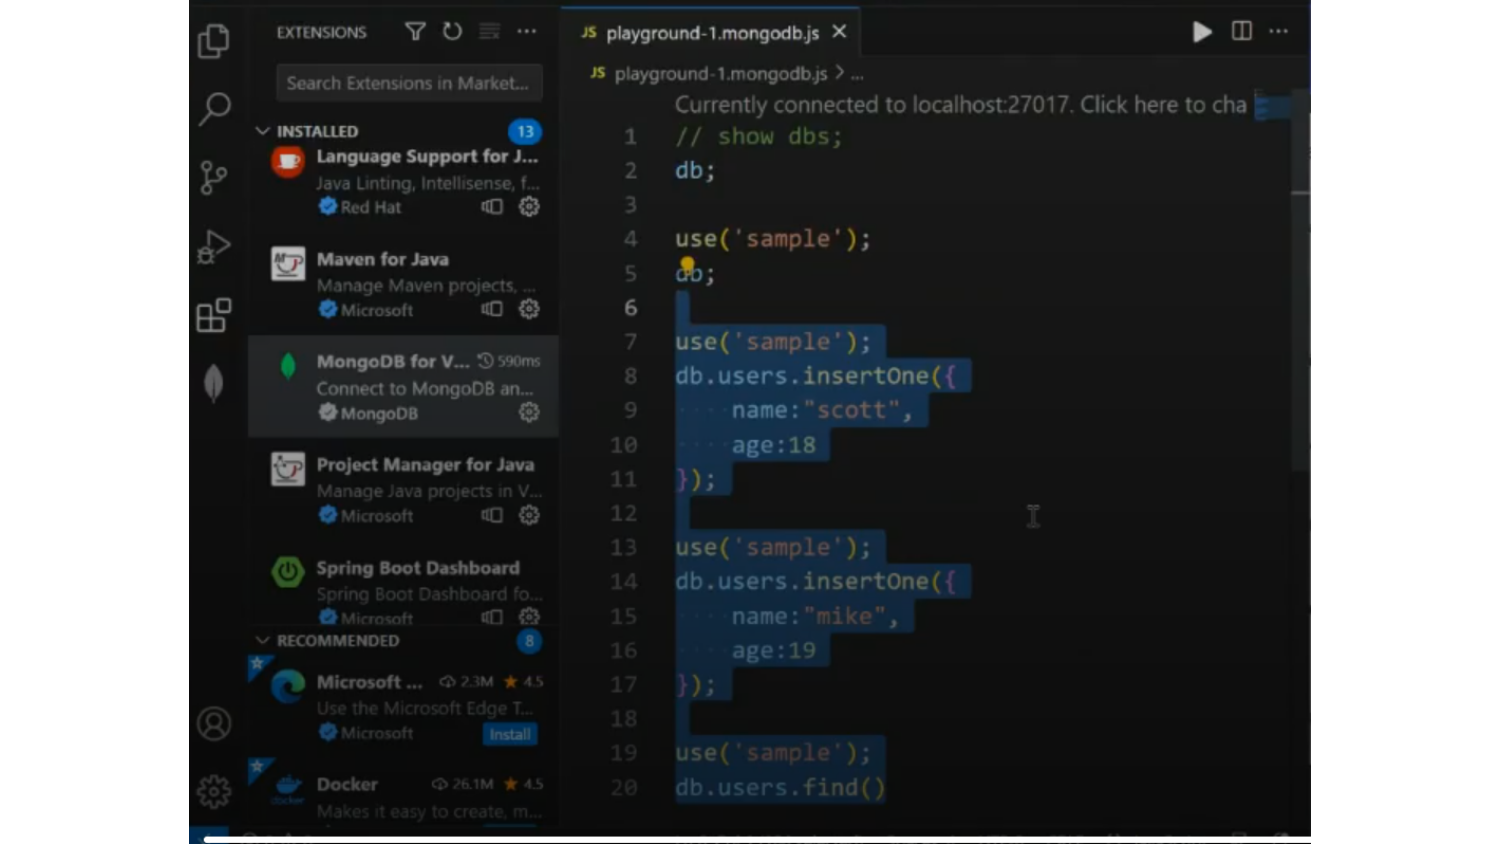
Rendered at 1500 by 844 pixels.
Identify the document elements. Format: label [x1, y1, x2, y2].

picture [188, 0, 1311, 844]
